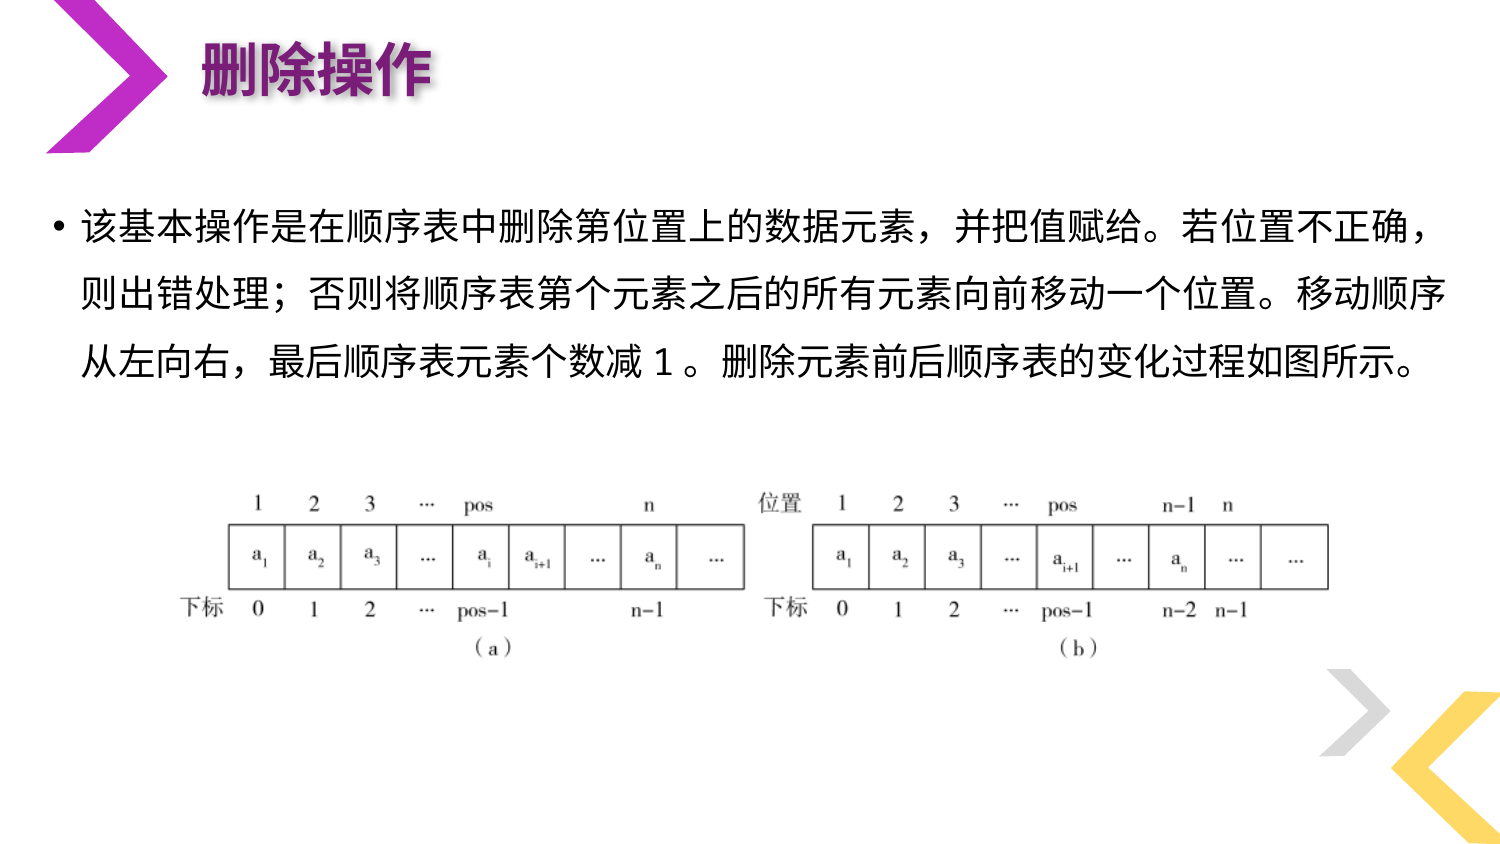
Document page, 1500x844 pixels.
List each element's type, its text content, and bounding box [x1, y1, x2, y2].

list 删除操作 [188, 35, 1214, 111]
picture [159, 477, 1353, 670]
